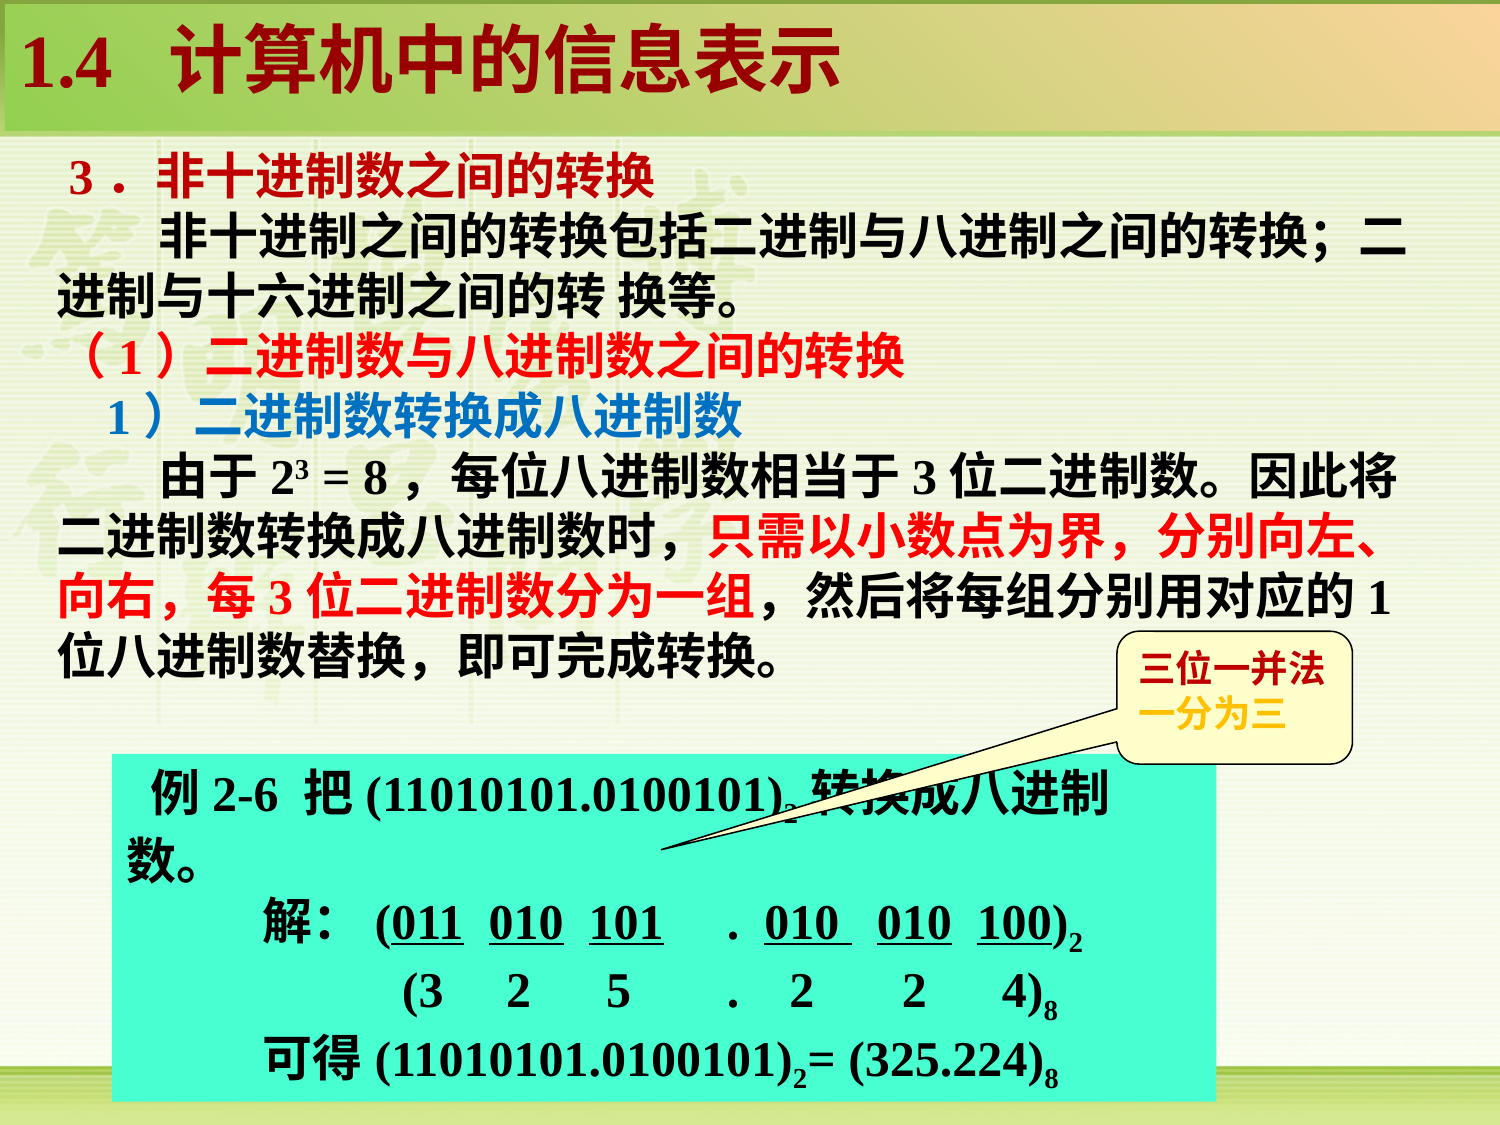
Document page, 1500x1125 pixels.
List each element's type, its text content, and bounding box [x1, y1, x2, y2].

text_box 3．非十进制数之间的转换 非十进制之间的转换包括二进制与八进制之间的转换；二进制与十六进制之间的转 换等。 （1）二进制数与八进制数之间的转换 1）二进制数转换成八进制数 由于23 = 8，每位八进制数相当于3位二进制数。因此将二进制数转换成八进制数时，只需以小数点为界，分别向左、向右，每3位二进制数分为一组，然后将每组分别用对应的1位八进制数替换，即可完成转换。 [41, 137, 1447, 692]
slide_number [112, 1025, 425, 1100]
text_box 1.4 计算机中的信息表示 [4, 4, 1500, 131]
text_box 例2-6 把(11010101.0100101)2转换成八进制数。 解：(011 010 101 . 010 010 100)2 (3 2 5 . 2 2 4)8 可得(11010101.0100101)2= (325.224)8 [112, 753, 1217, 1102]
text_box 三位一并法 一分为三 [660, 631, 1353, 850]
picture [0, 0, 1500, 1125]
slide_number [1074, 1025, 1388, 1100]
